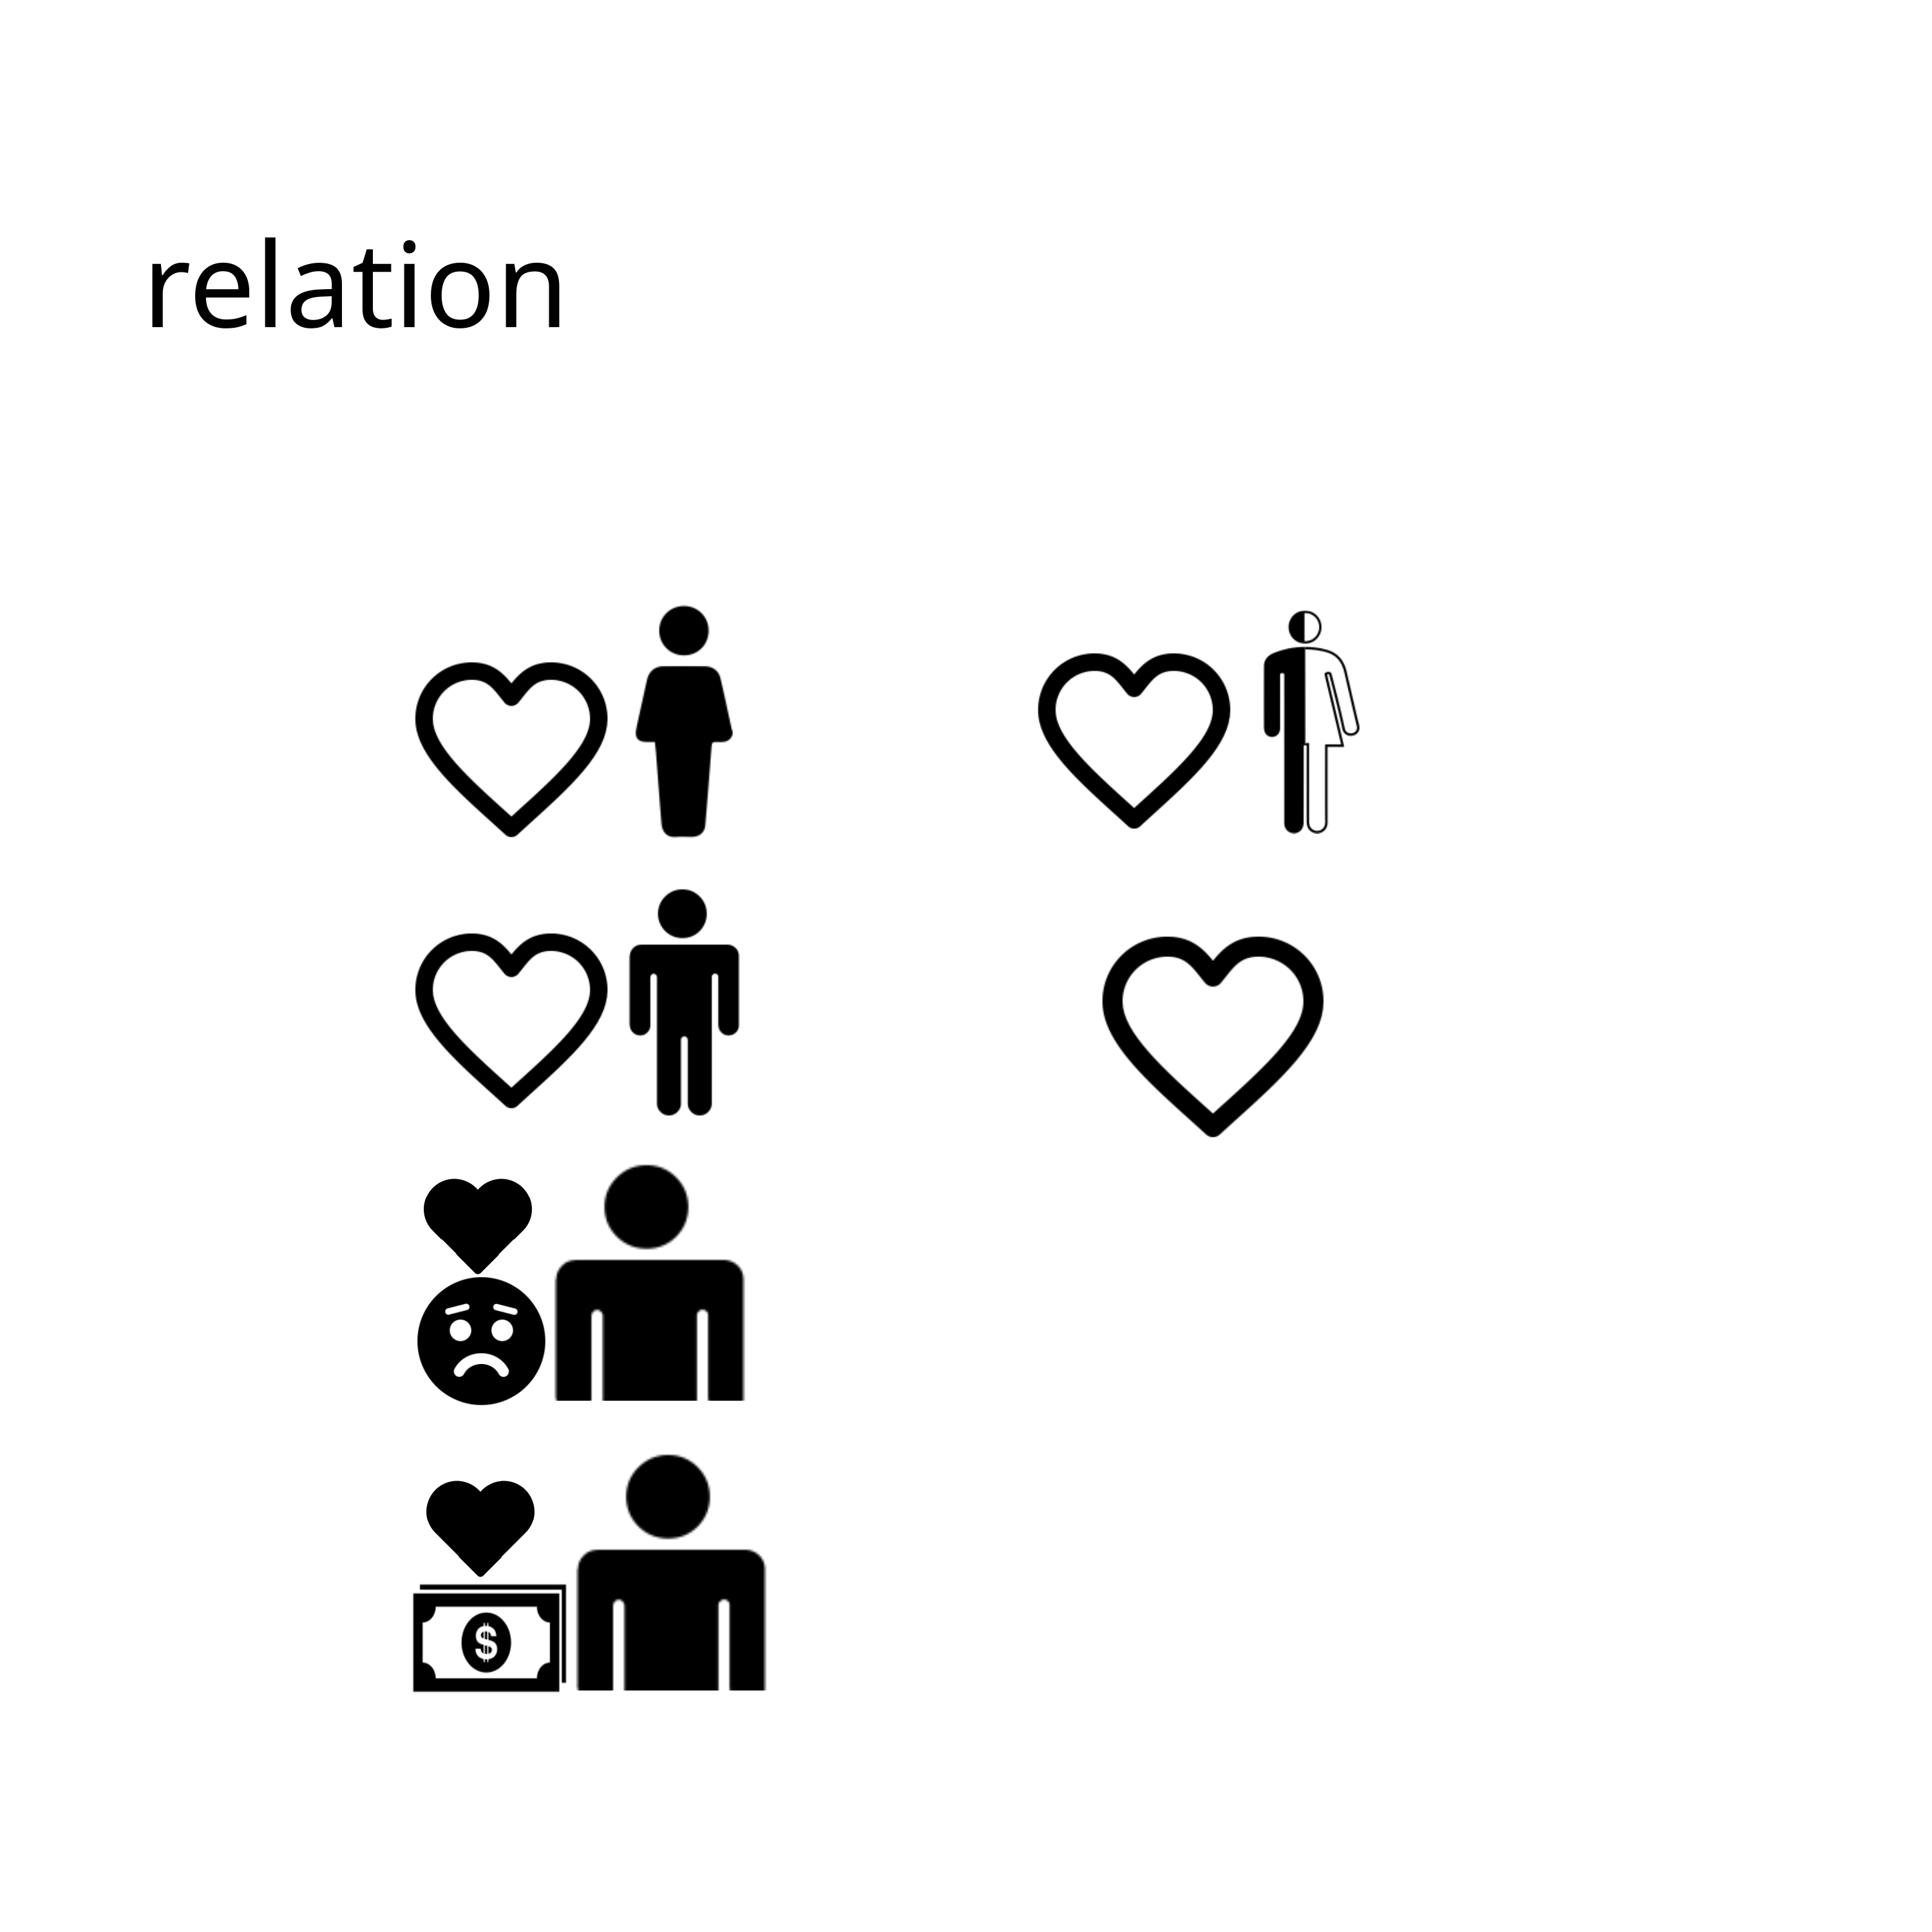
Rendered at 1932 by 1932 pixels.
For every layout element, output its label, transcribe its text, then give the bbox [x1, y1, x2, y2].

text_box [402, 583, 823, 860]
picture [1088, 912, 1339, 1162]
title relation [133, 102, 1799, 477]
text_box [1025, 611, 1420, 851]
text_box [402, 1441, 884, 1744]
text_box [414, 1151, 862, 1409]
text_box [402, 877, 810, 1130]
